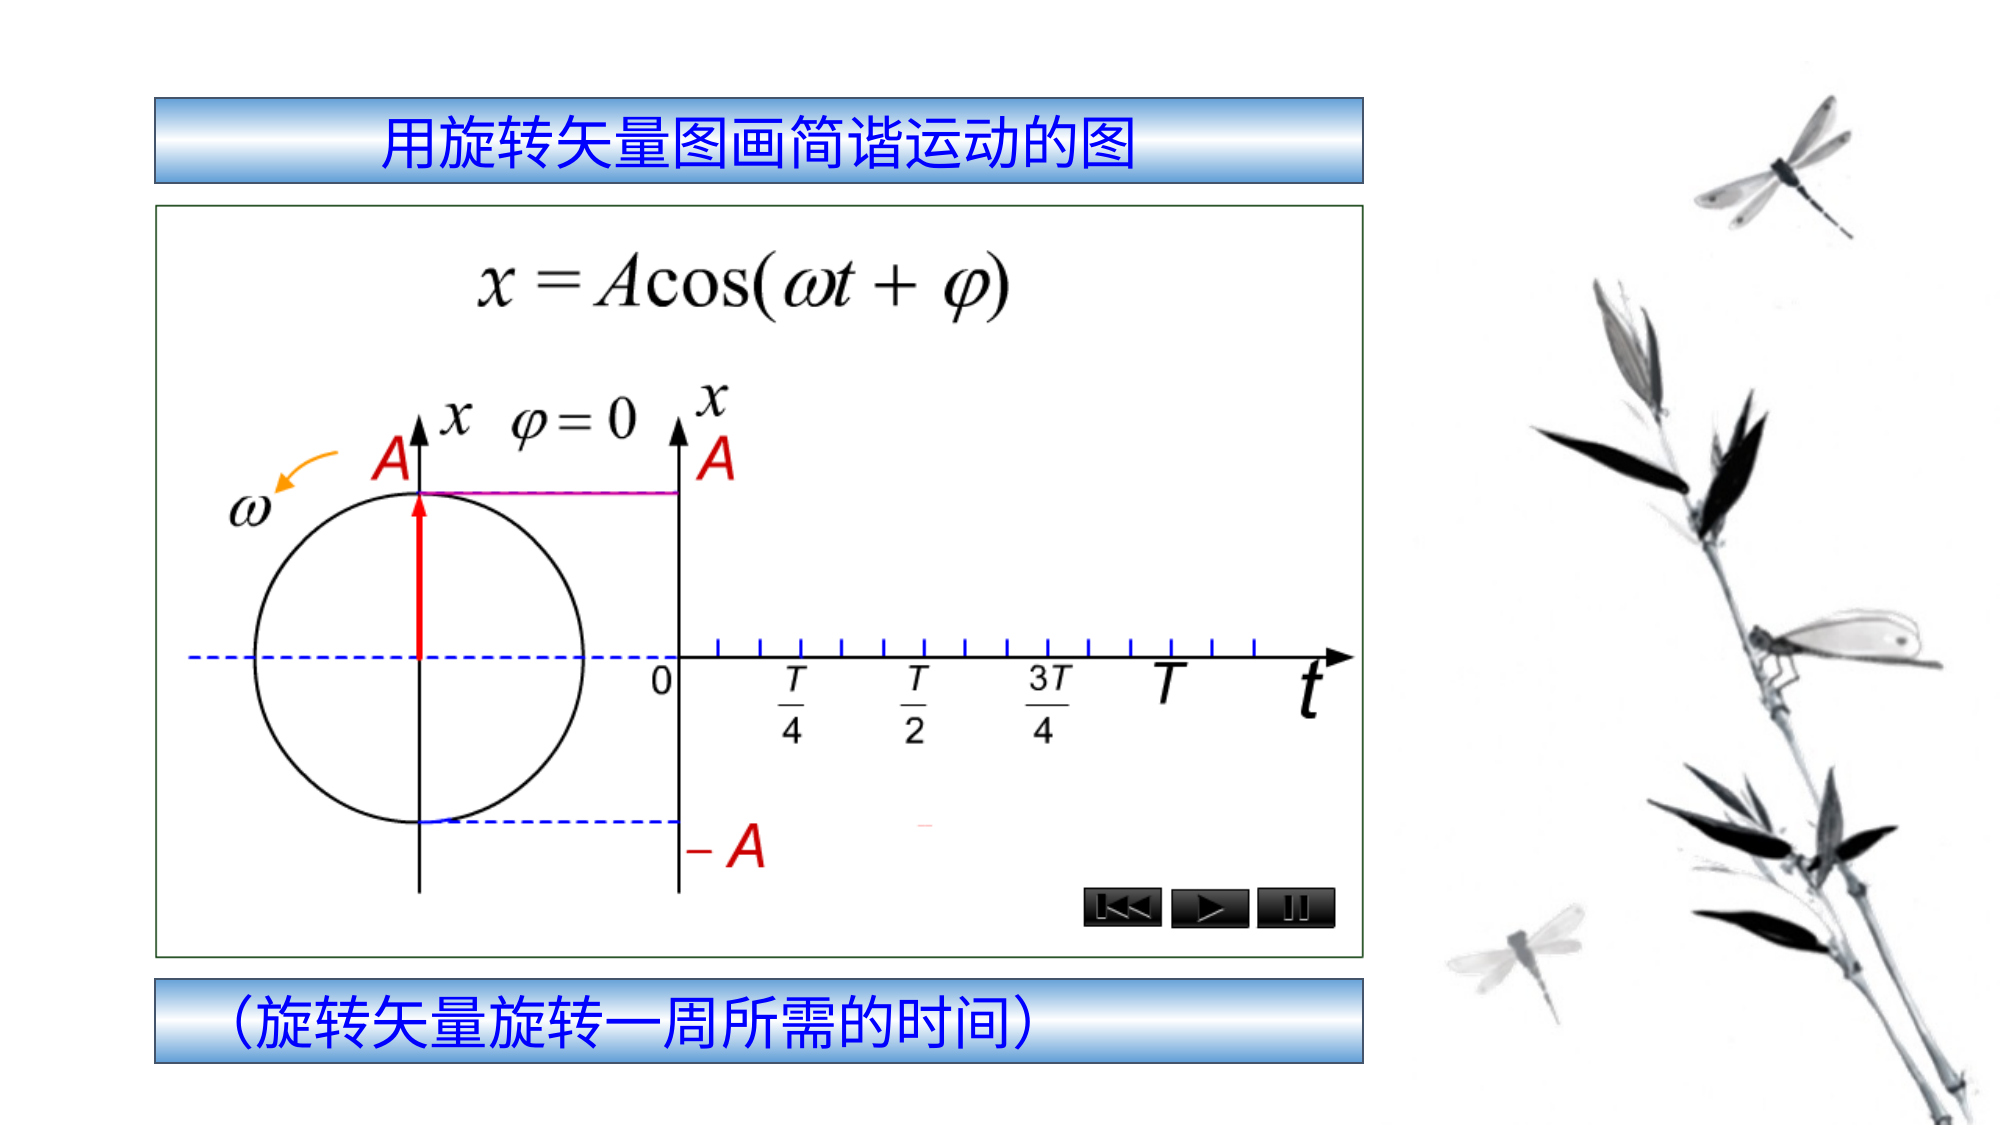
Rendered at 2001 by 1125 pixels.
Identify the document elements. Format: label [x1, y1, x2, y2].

picture [1376, 61, 2000, 1125]
